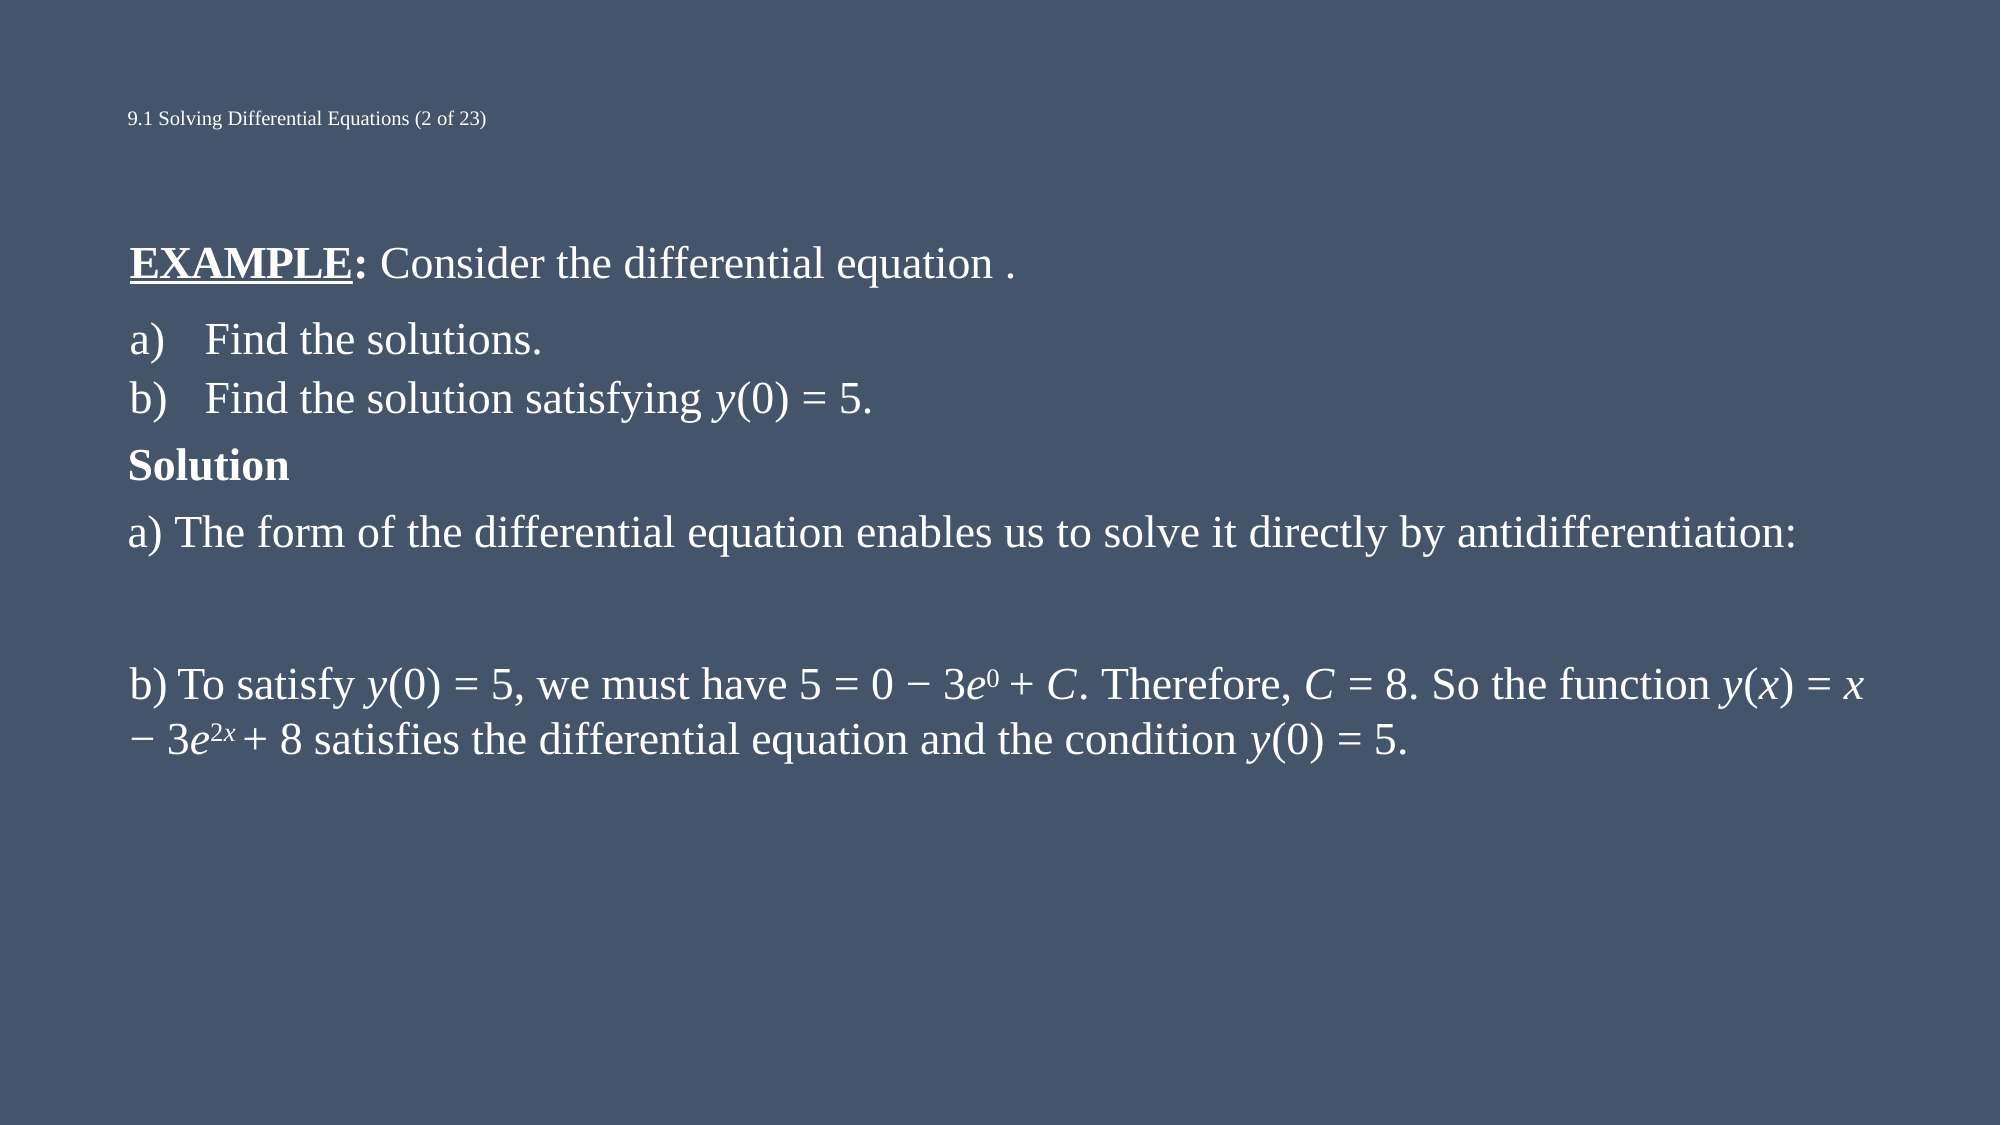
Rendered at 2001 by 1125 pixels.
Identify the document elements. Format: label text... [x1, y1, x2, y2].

title 9.1 Solving Differential Equations (2 of 23) [112, 99, 1775, 203]
